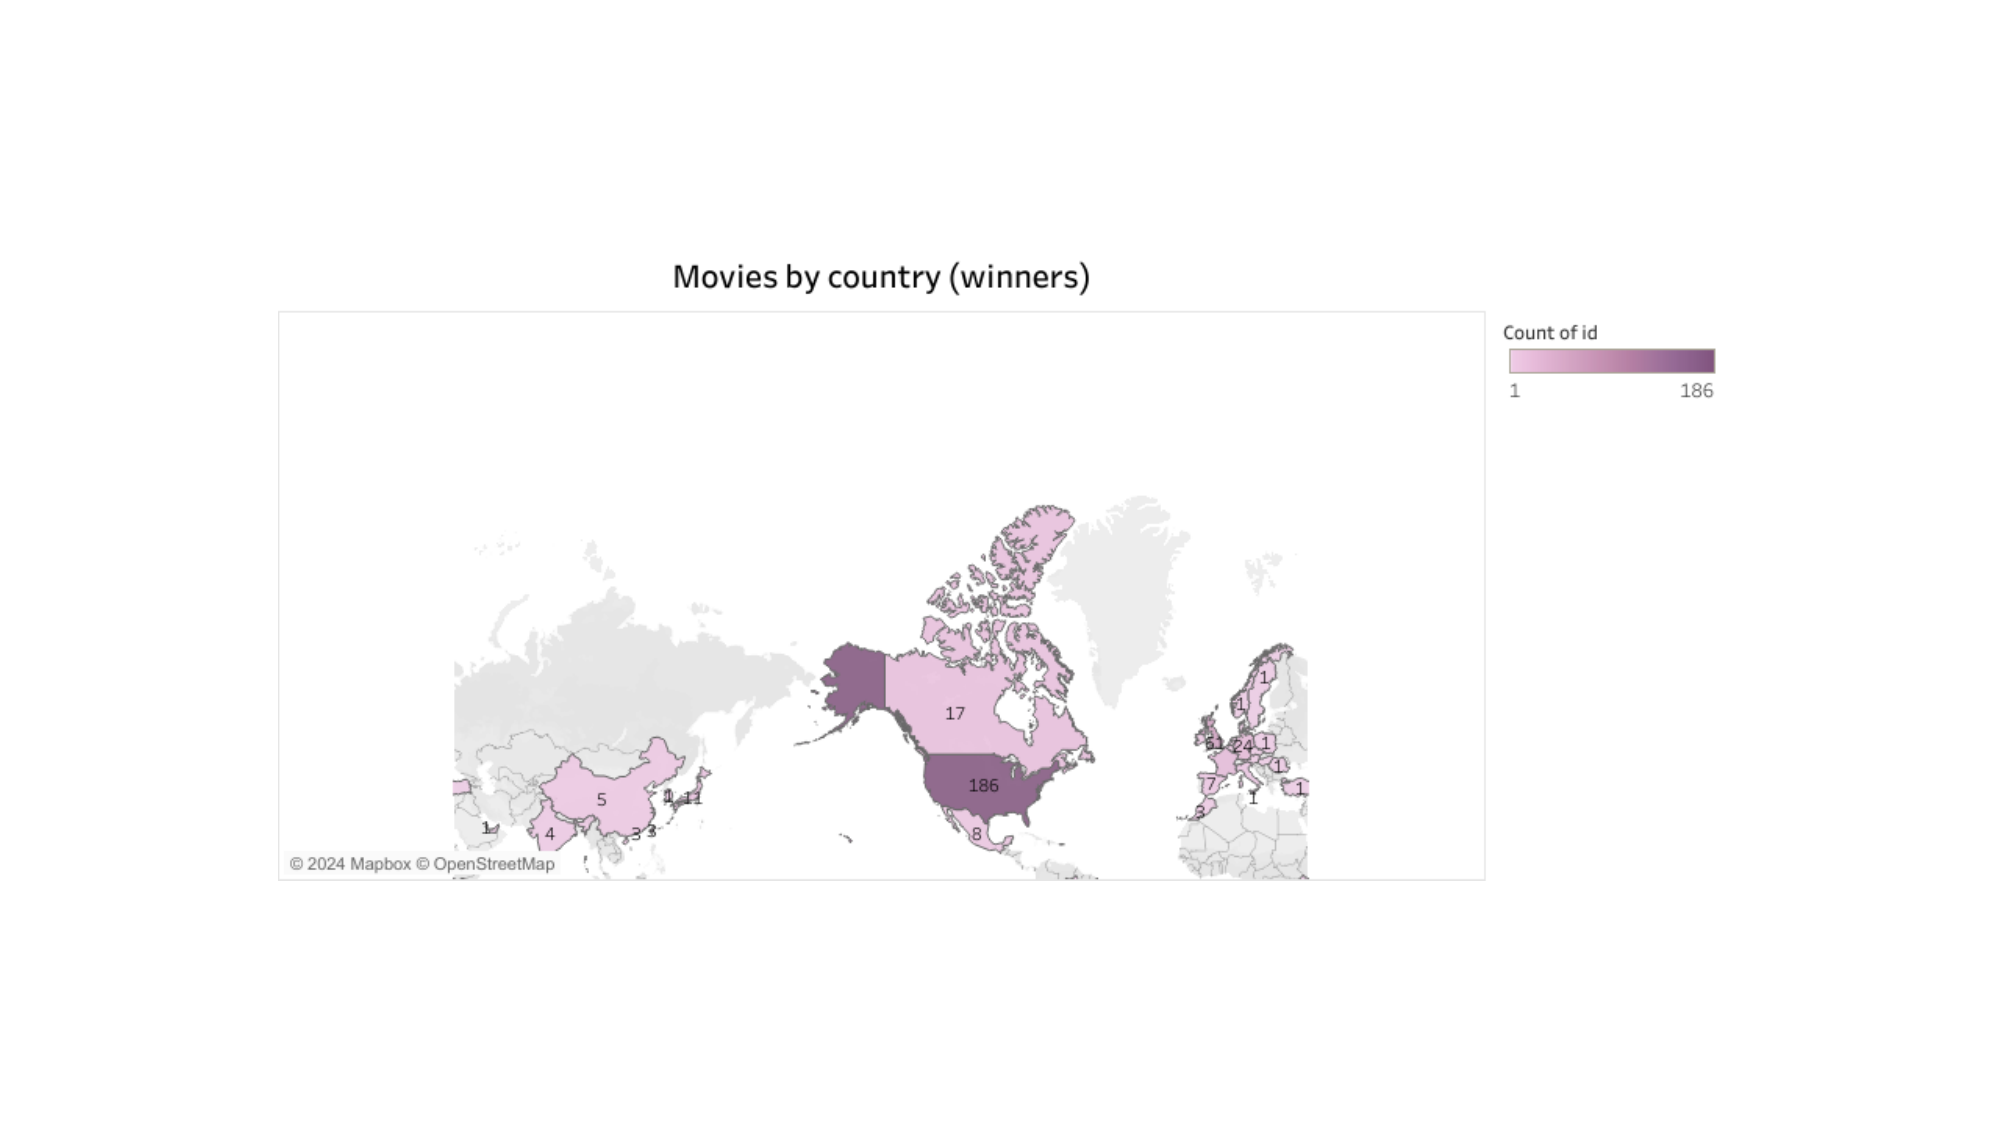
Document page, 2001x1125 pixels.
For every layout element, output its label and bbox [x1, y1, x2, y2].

picture [278, 244, 1722, 881]
